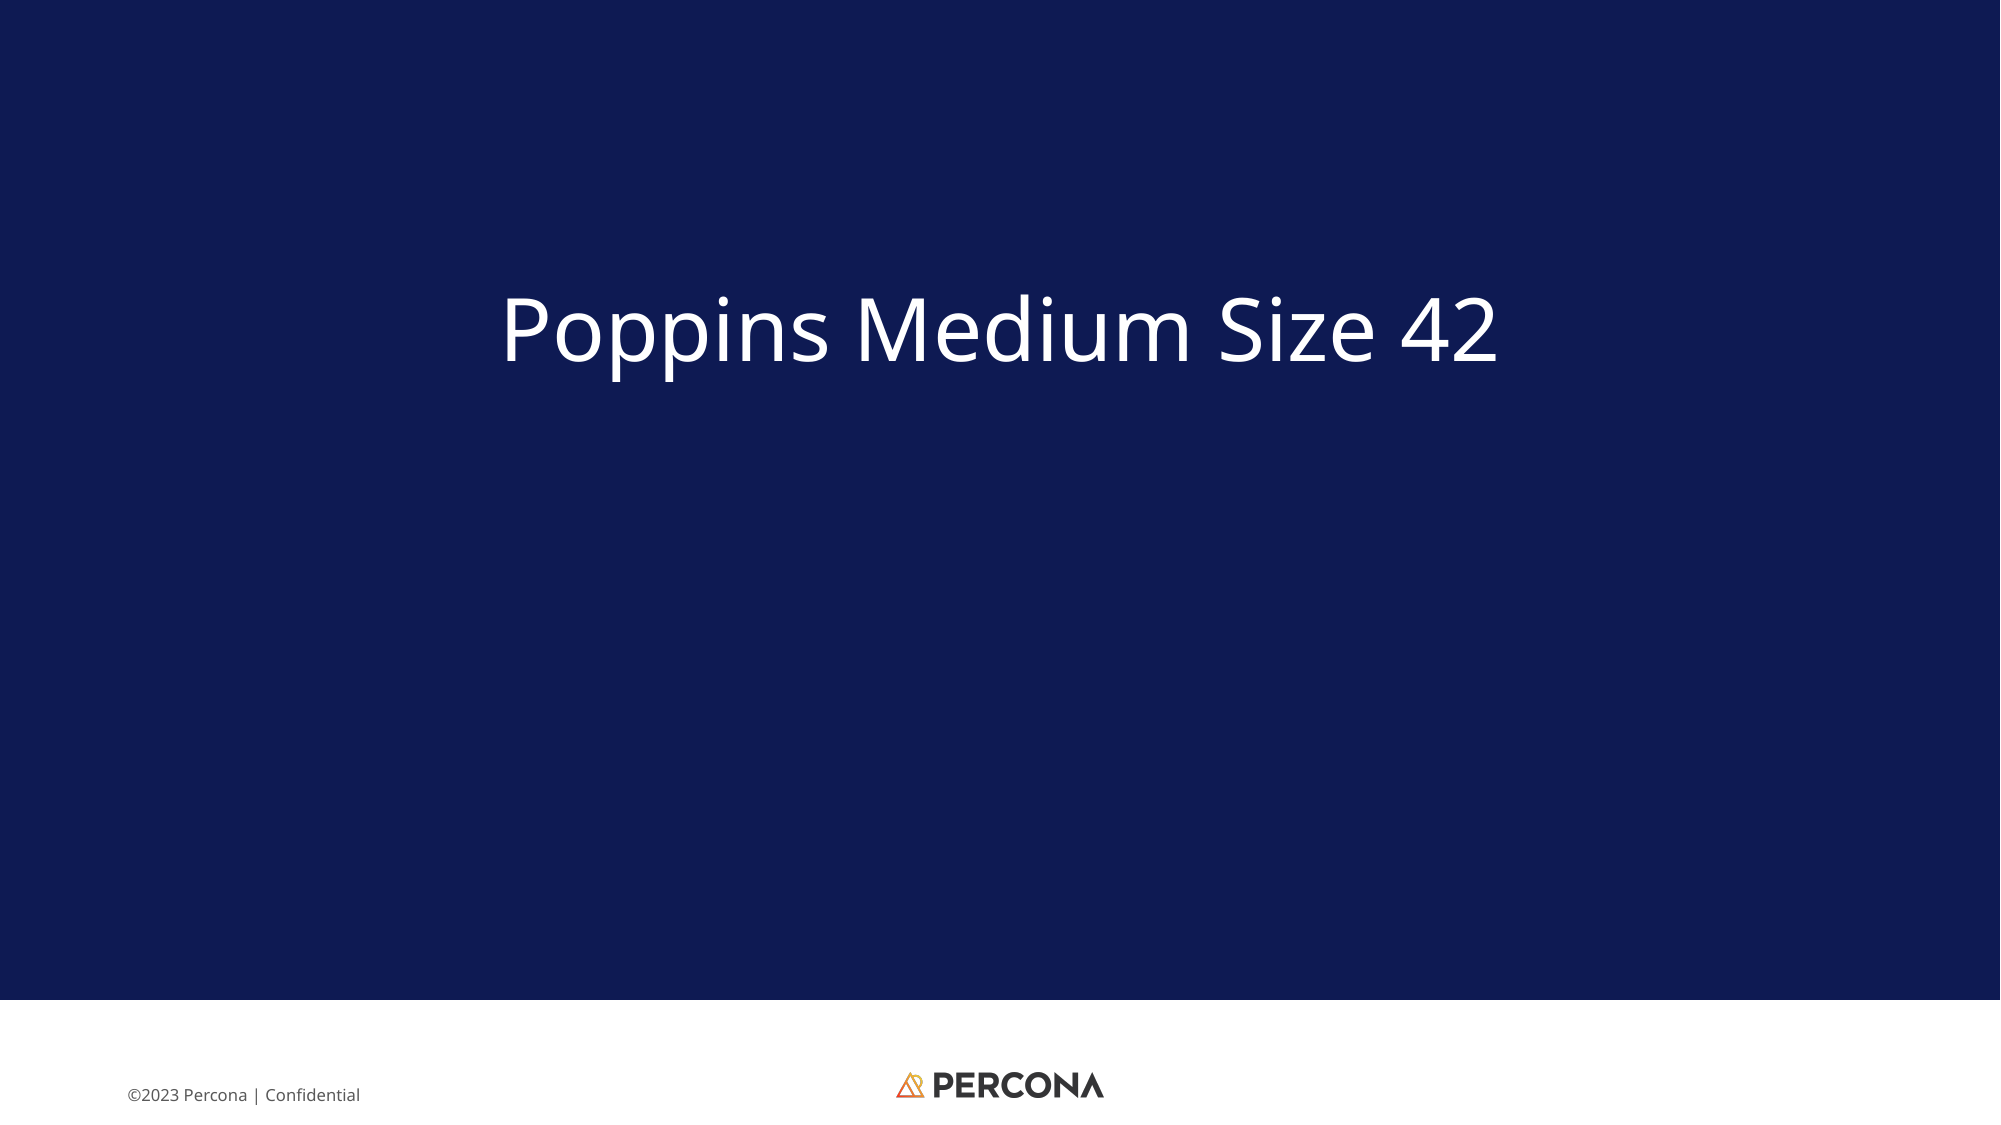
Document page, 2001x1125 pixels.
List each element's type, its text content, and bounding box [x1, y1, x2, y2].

picture [896, 1072, 1104, 1098]
subtitle Poppins Medium Size 42 [185, 209, 1815, 458]
